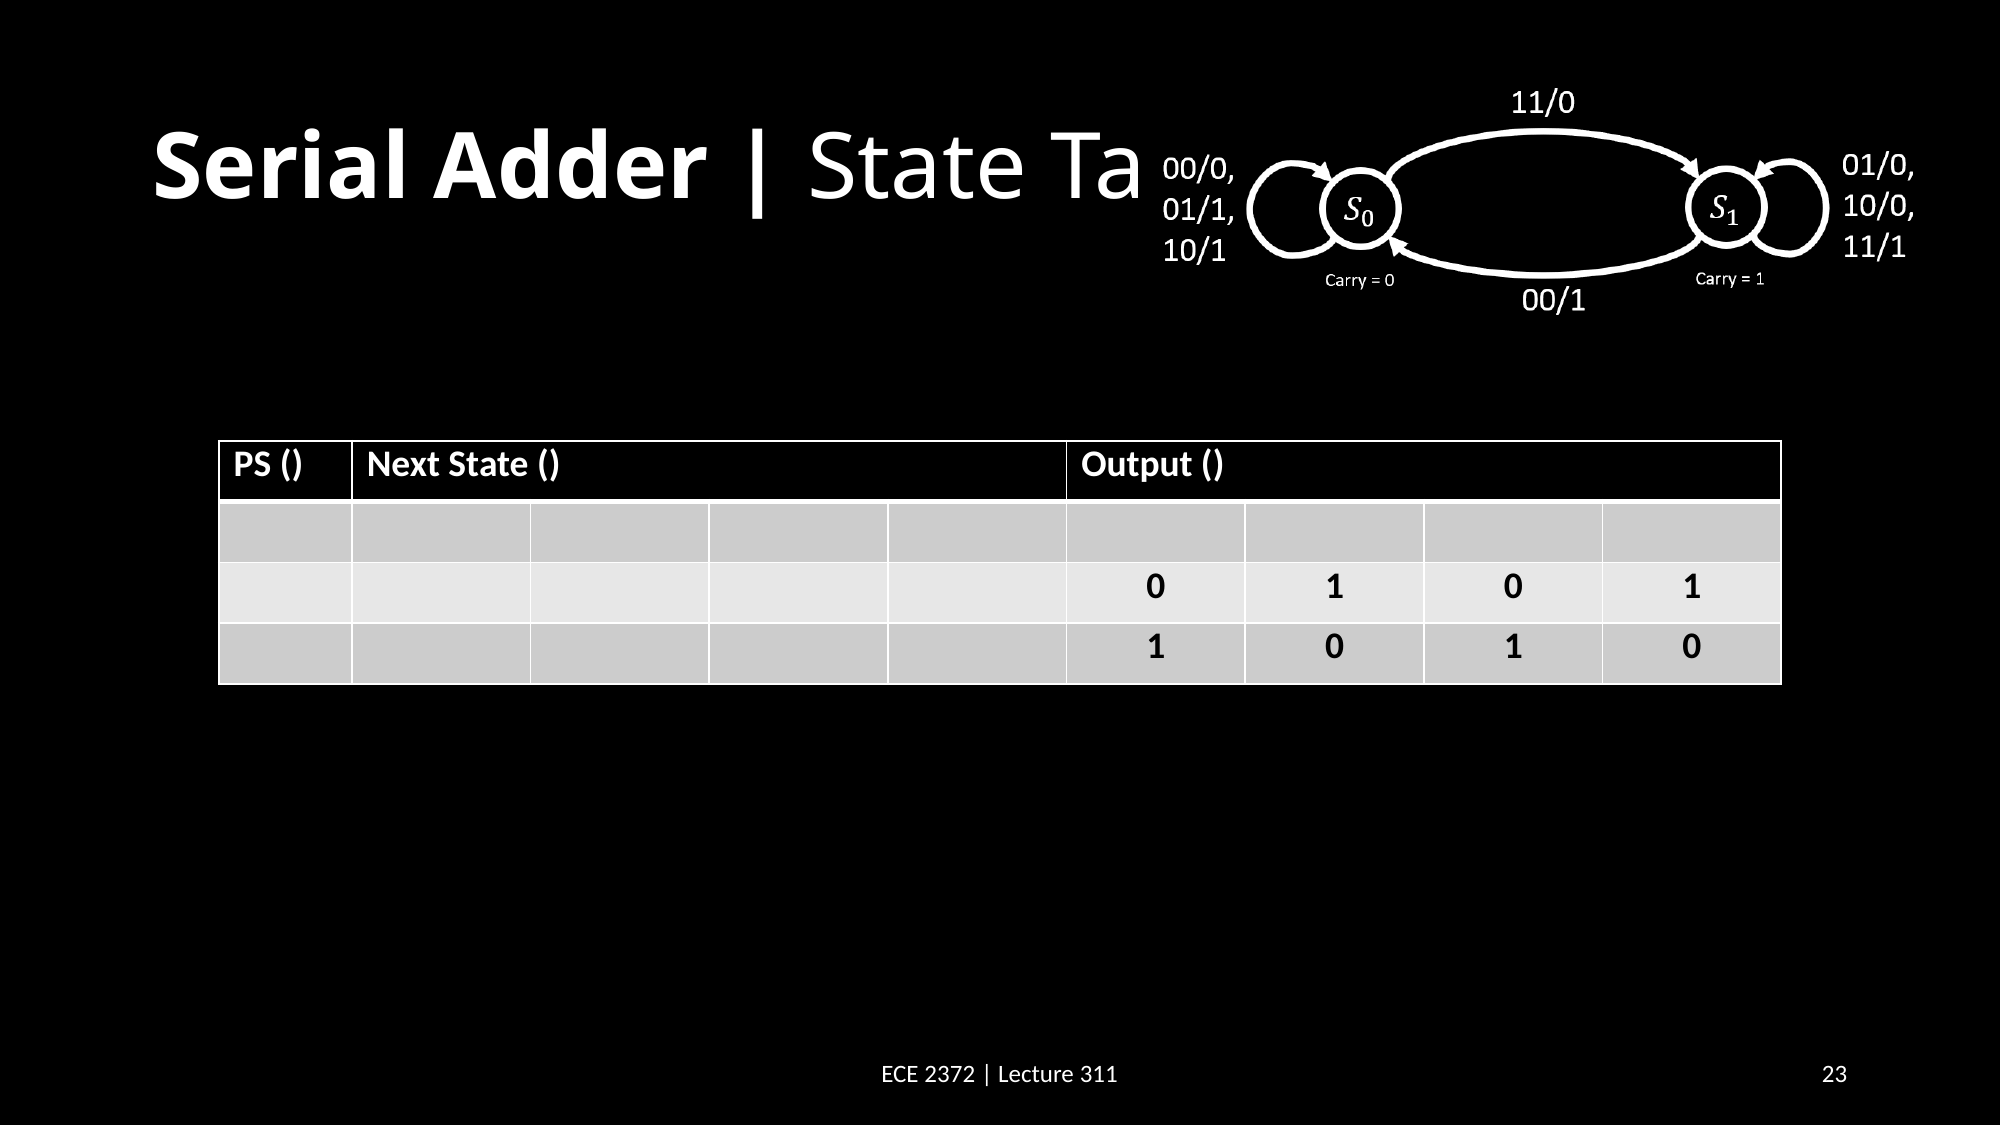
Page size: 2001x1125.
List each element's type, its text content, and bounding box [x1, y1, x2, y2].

picture [1150, 59, 1937, 339]
title Serial Adder | State Table [137, 59, 1150, 278]
footer ECE 2372 | Lecture 311 [662, 1042, 1338, 1103]
slide_number 23 [1412, 1042, 1863, 1103]
